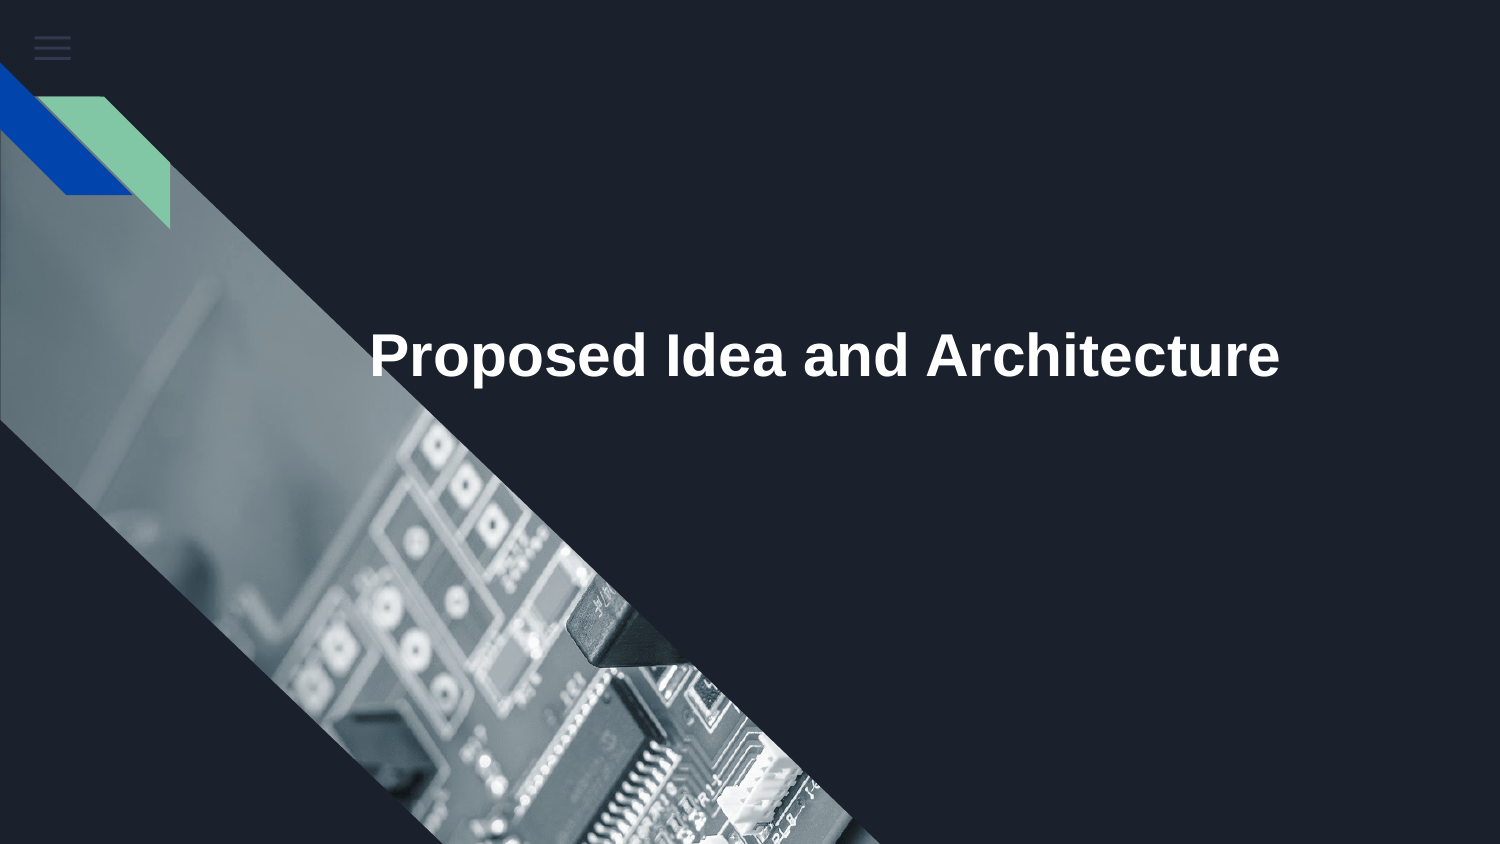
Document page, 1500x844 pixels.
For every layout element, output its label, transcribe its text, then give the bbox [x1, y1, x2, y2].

picture [0, 97, 880, 844]
title Proposed Idea and Architecture [354, 290, 1489, 380]
